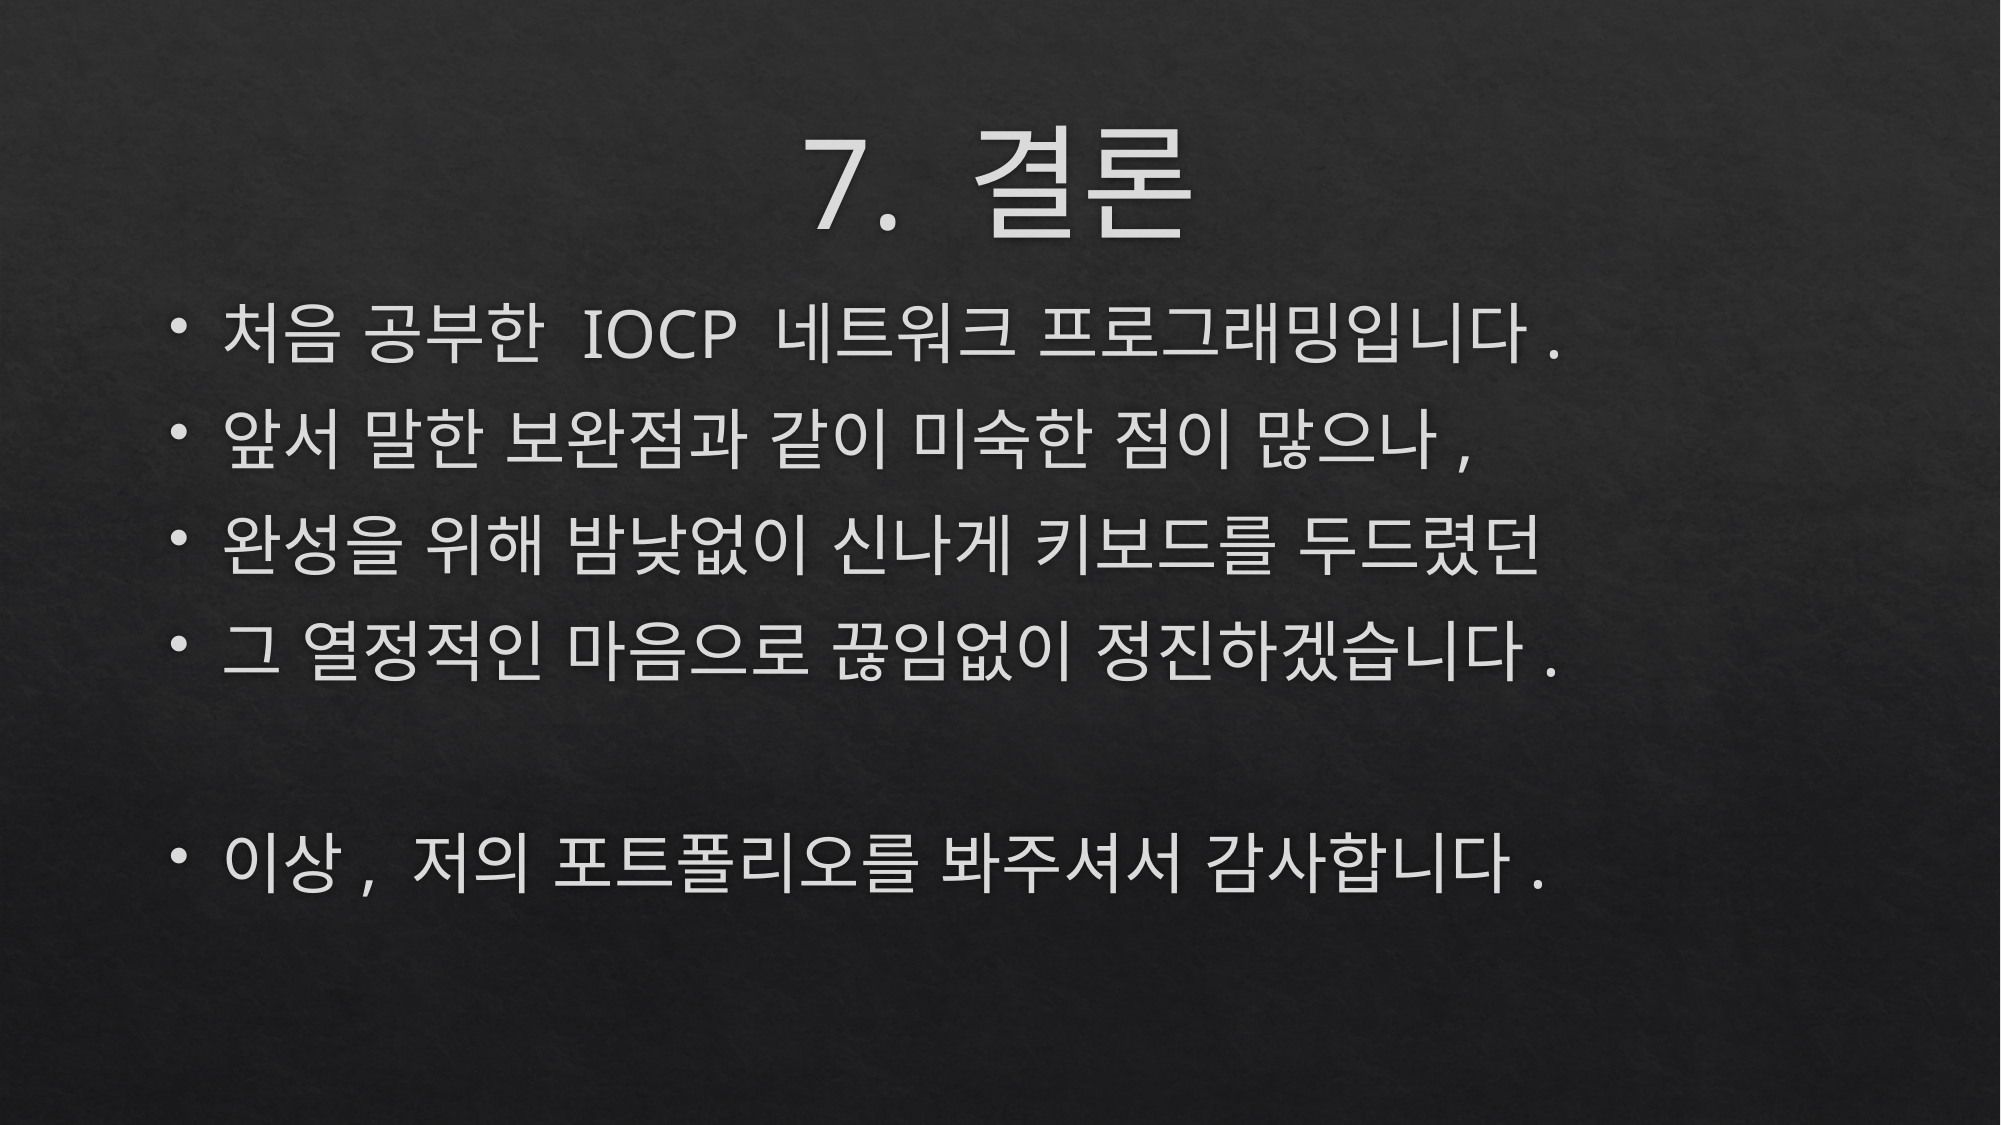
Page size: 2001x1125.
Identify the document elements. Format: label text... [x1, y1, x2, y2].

title 7. 결론 [149, 99, 1849, 260]
list 처음 공부한 IOCP 네트워크 프로그래밍입니다. 앞서 말한 보완점과 같이 미숙한 점이 많으나, 완성을 위해 밤낮없이 신나게 키보드를 두드렸던 그 열정적인 마음으로 끊임없이 정진하겠습니다. 이상, 저의 포트폴리오를 봐주셔서 감사합니다. [149, 284, 1849, 950]
